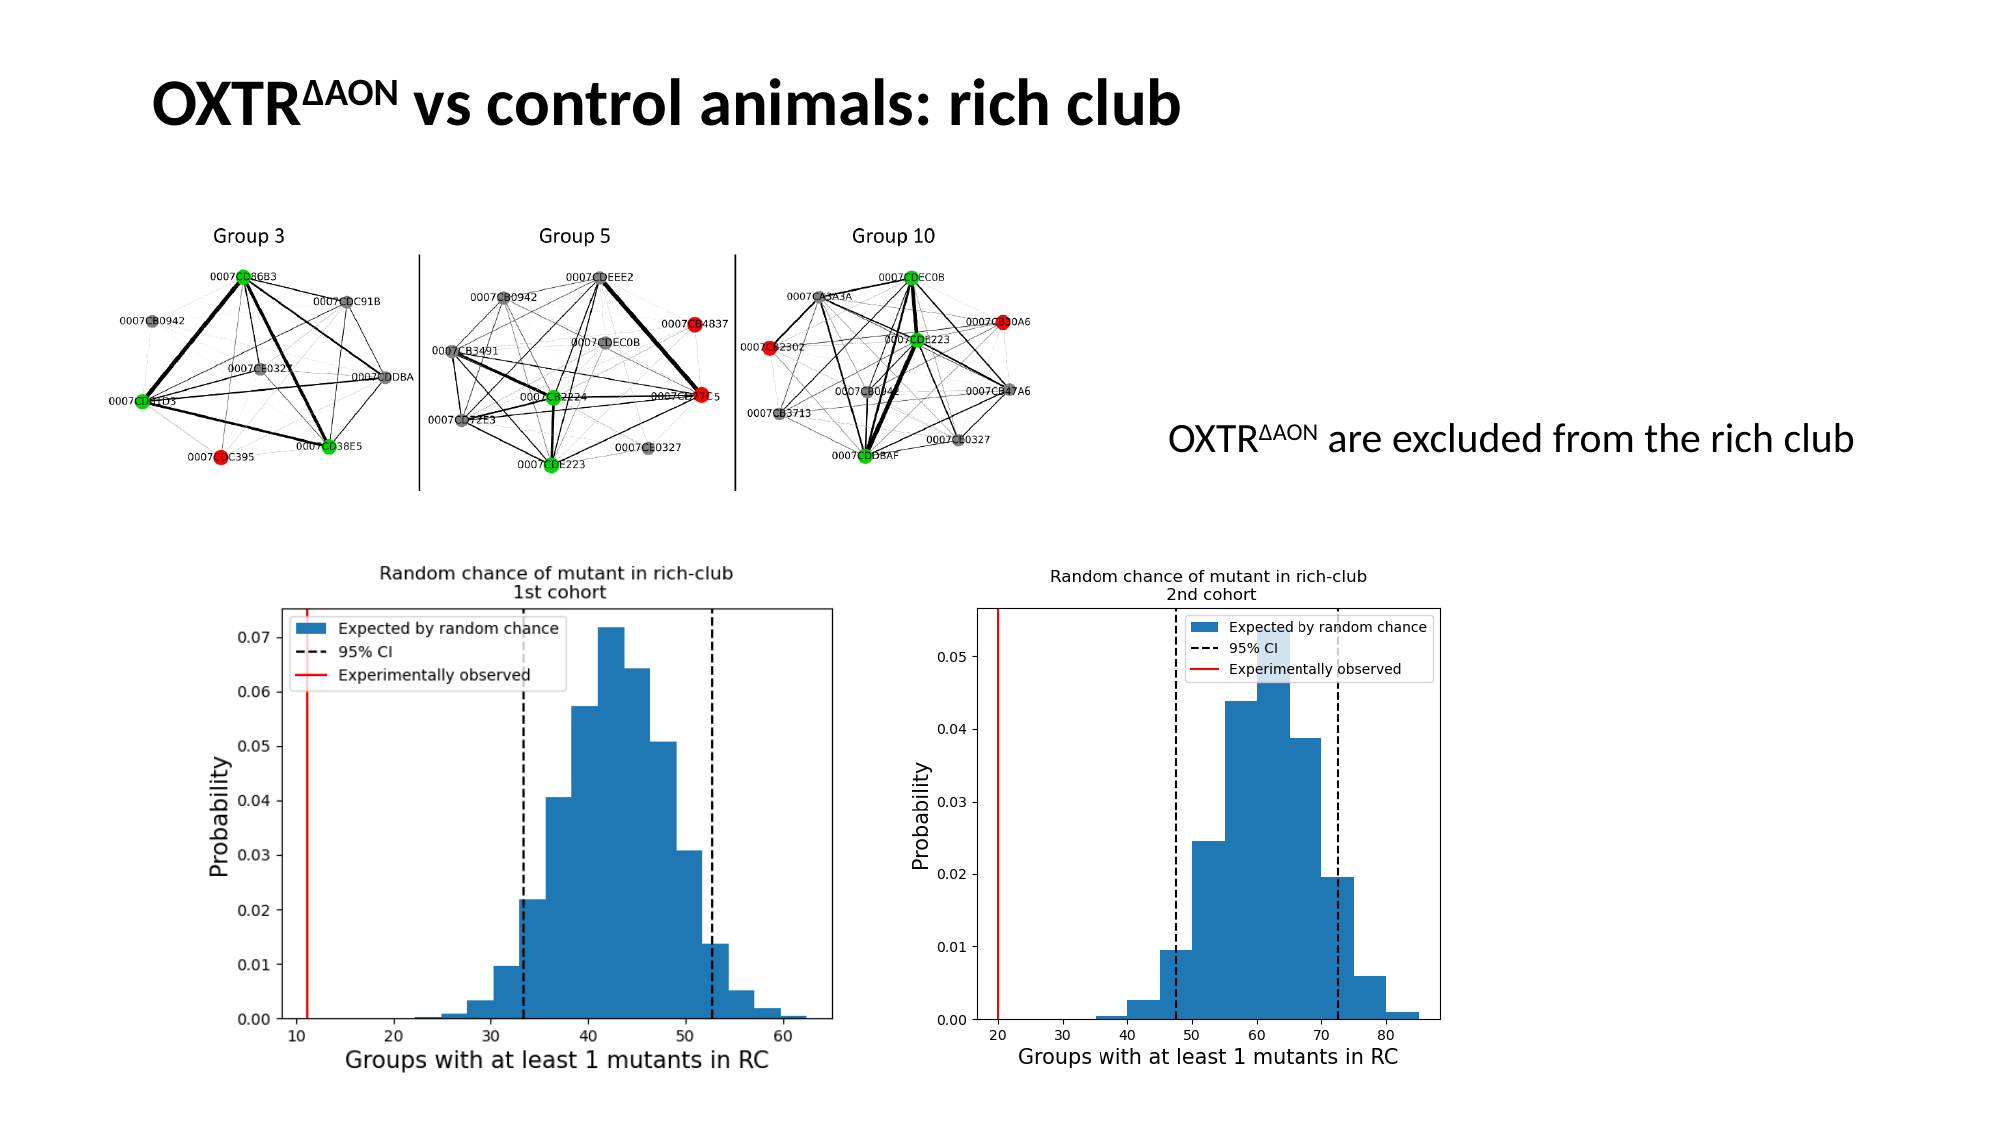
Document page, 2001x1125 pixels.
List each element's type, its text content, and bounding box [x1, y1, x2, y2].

text_box OXTRΔAON are excluded from the rich club [1153, 409, 1897, 811]
title OXTRΔAON vs control animals: rich club [137, 59, 1863, 278]
picture [193, 544, 1499, 1077]
picture [109, 228, 1030, 491]
